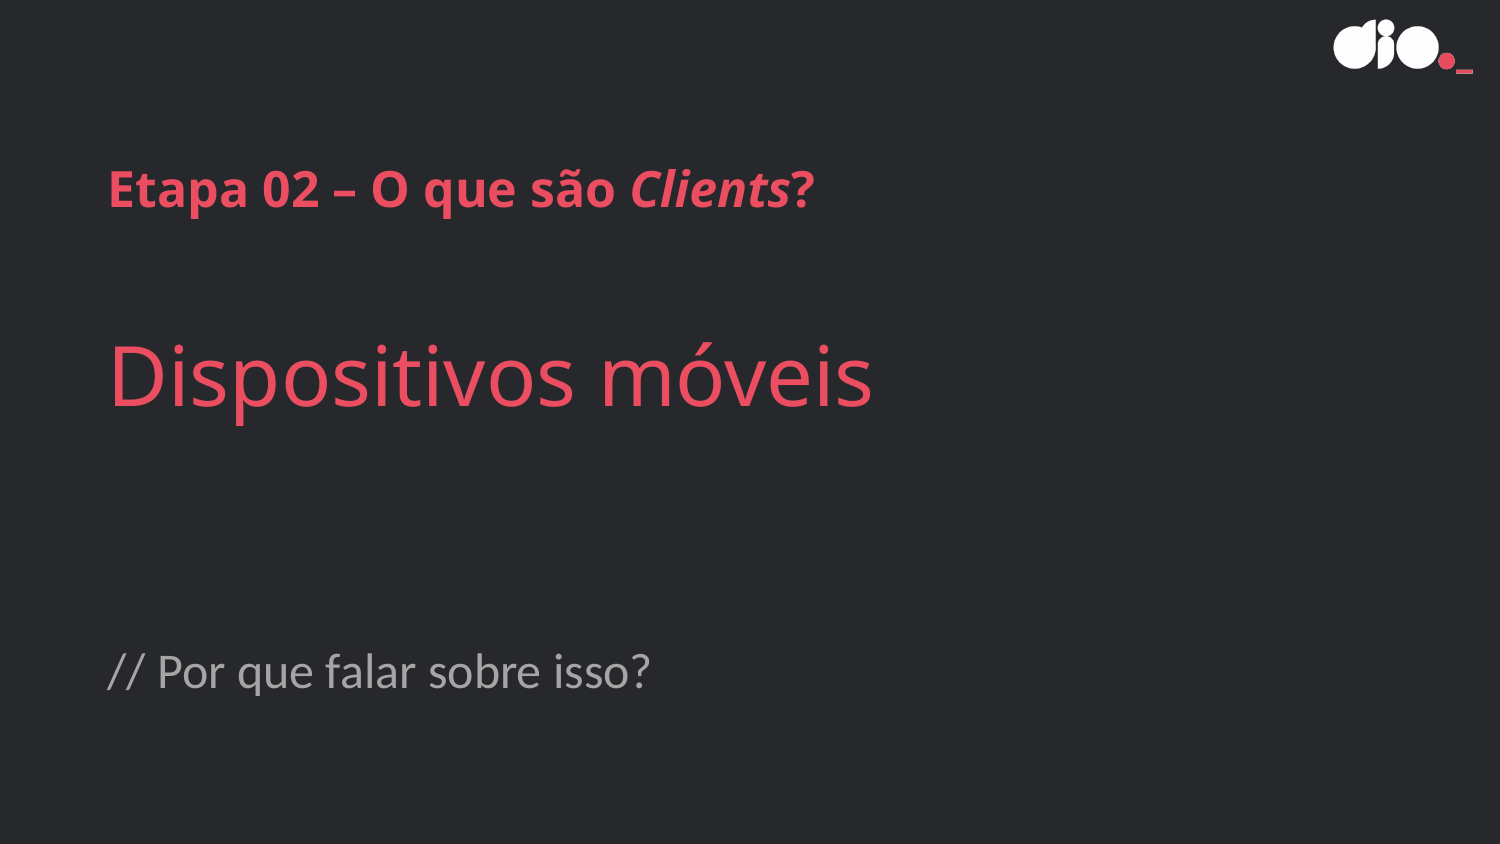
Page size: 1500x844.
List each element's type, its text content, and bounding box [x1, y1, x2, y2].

text_box // Por que falar sobre isso? [92, 635, 1309, 701]
picture [1332, 19, 1474, 75]
text_box Dispositivos móveis [92, 292, 1309, 558]
text_box Etapa 02 – O que são Clients? [92, 142, 1309, 223]
